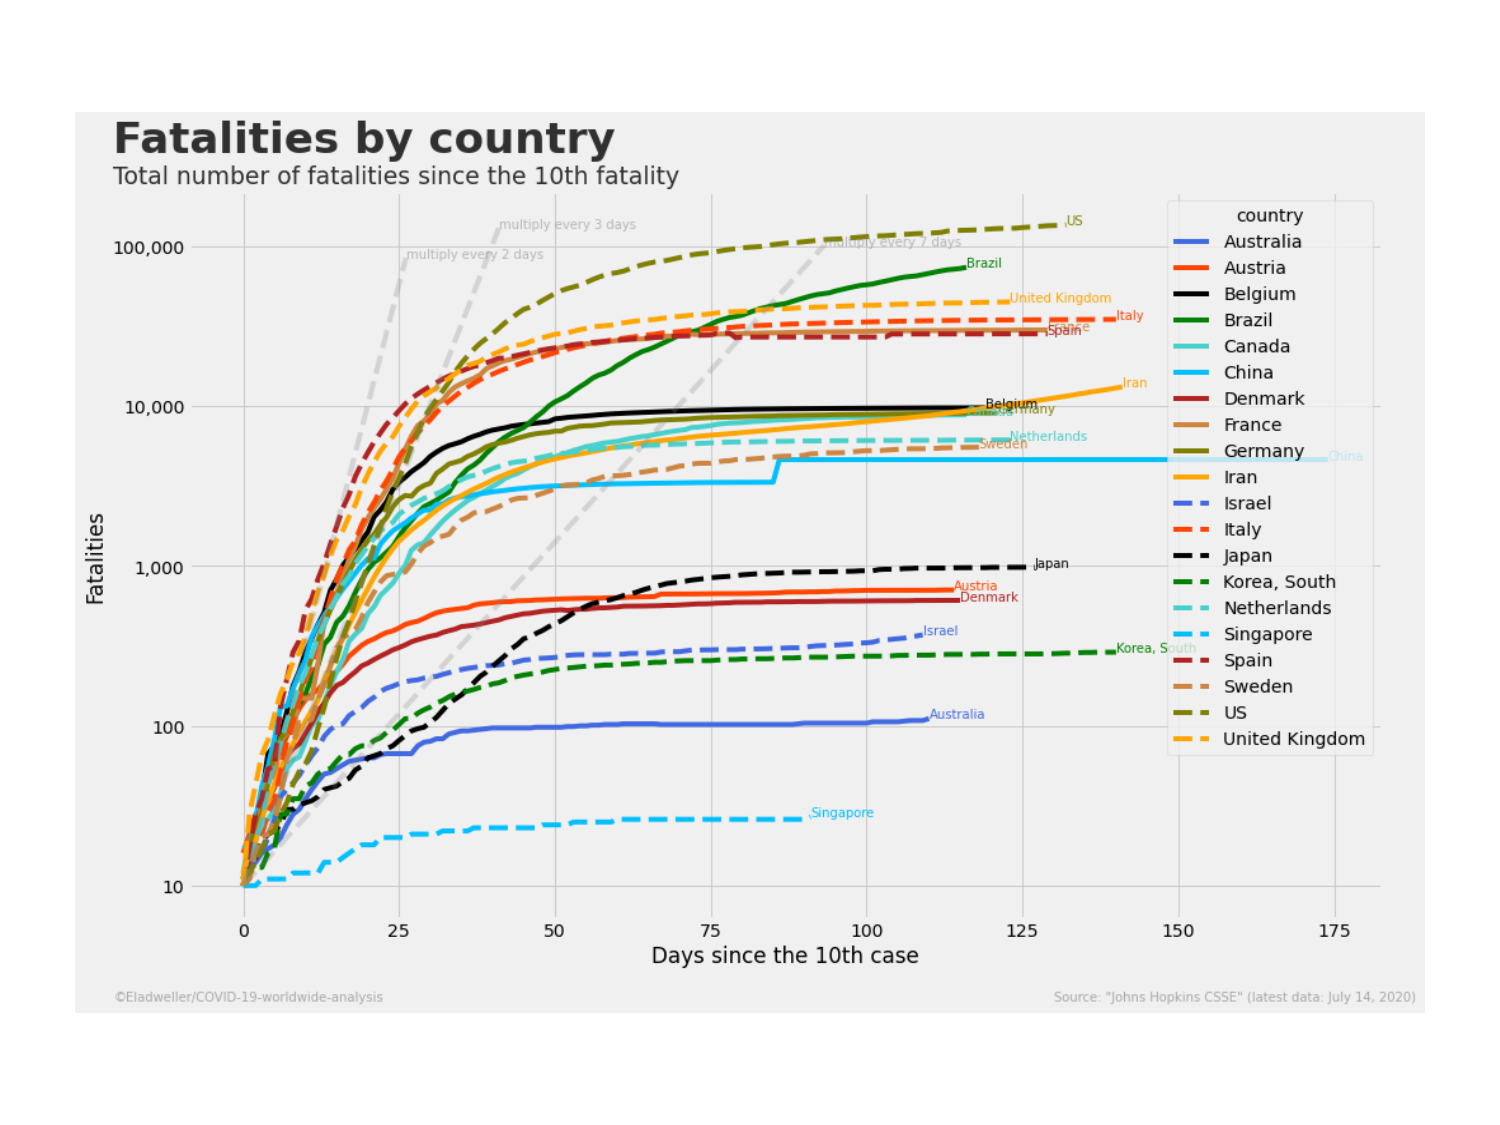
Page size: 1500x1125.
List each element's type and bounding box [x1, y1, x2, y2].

picture [74, 112, 1426, 1013]
